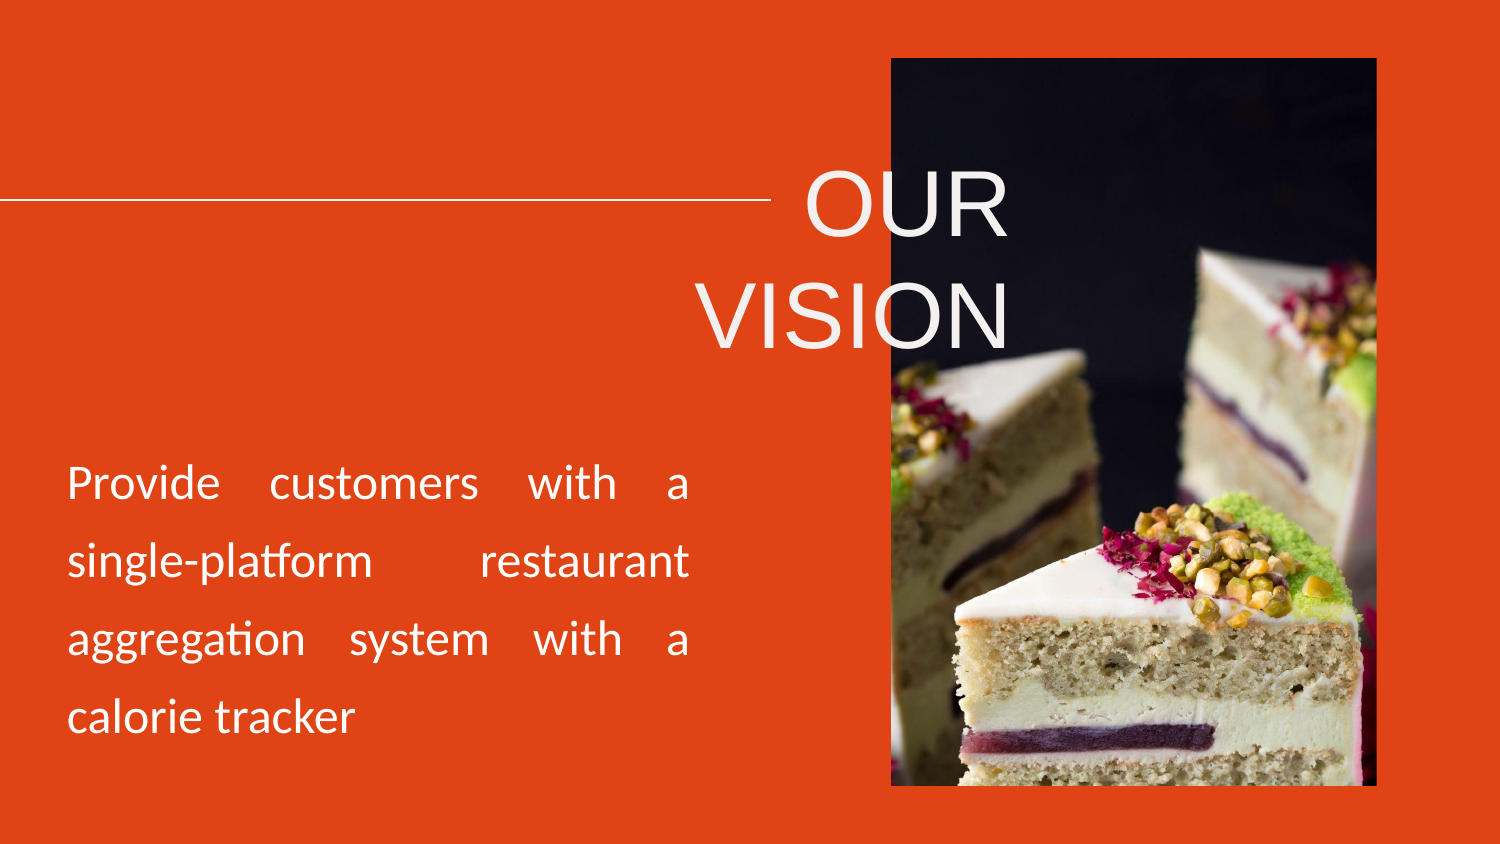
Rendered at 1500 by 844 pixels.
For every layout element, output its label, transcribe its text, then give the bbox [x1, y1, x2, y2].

title OUR VISION [515, 151, 885, 359]
subtitle Provide customers with a single-platform restaurant aggregation system with a calorie tracker [51, 416, 706, 705]
picture [890, 58, 1377, 786]
